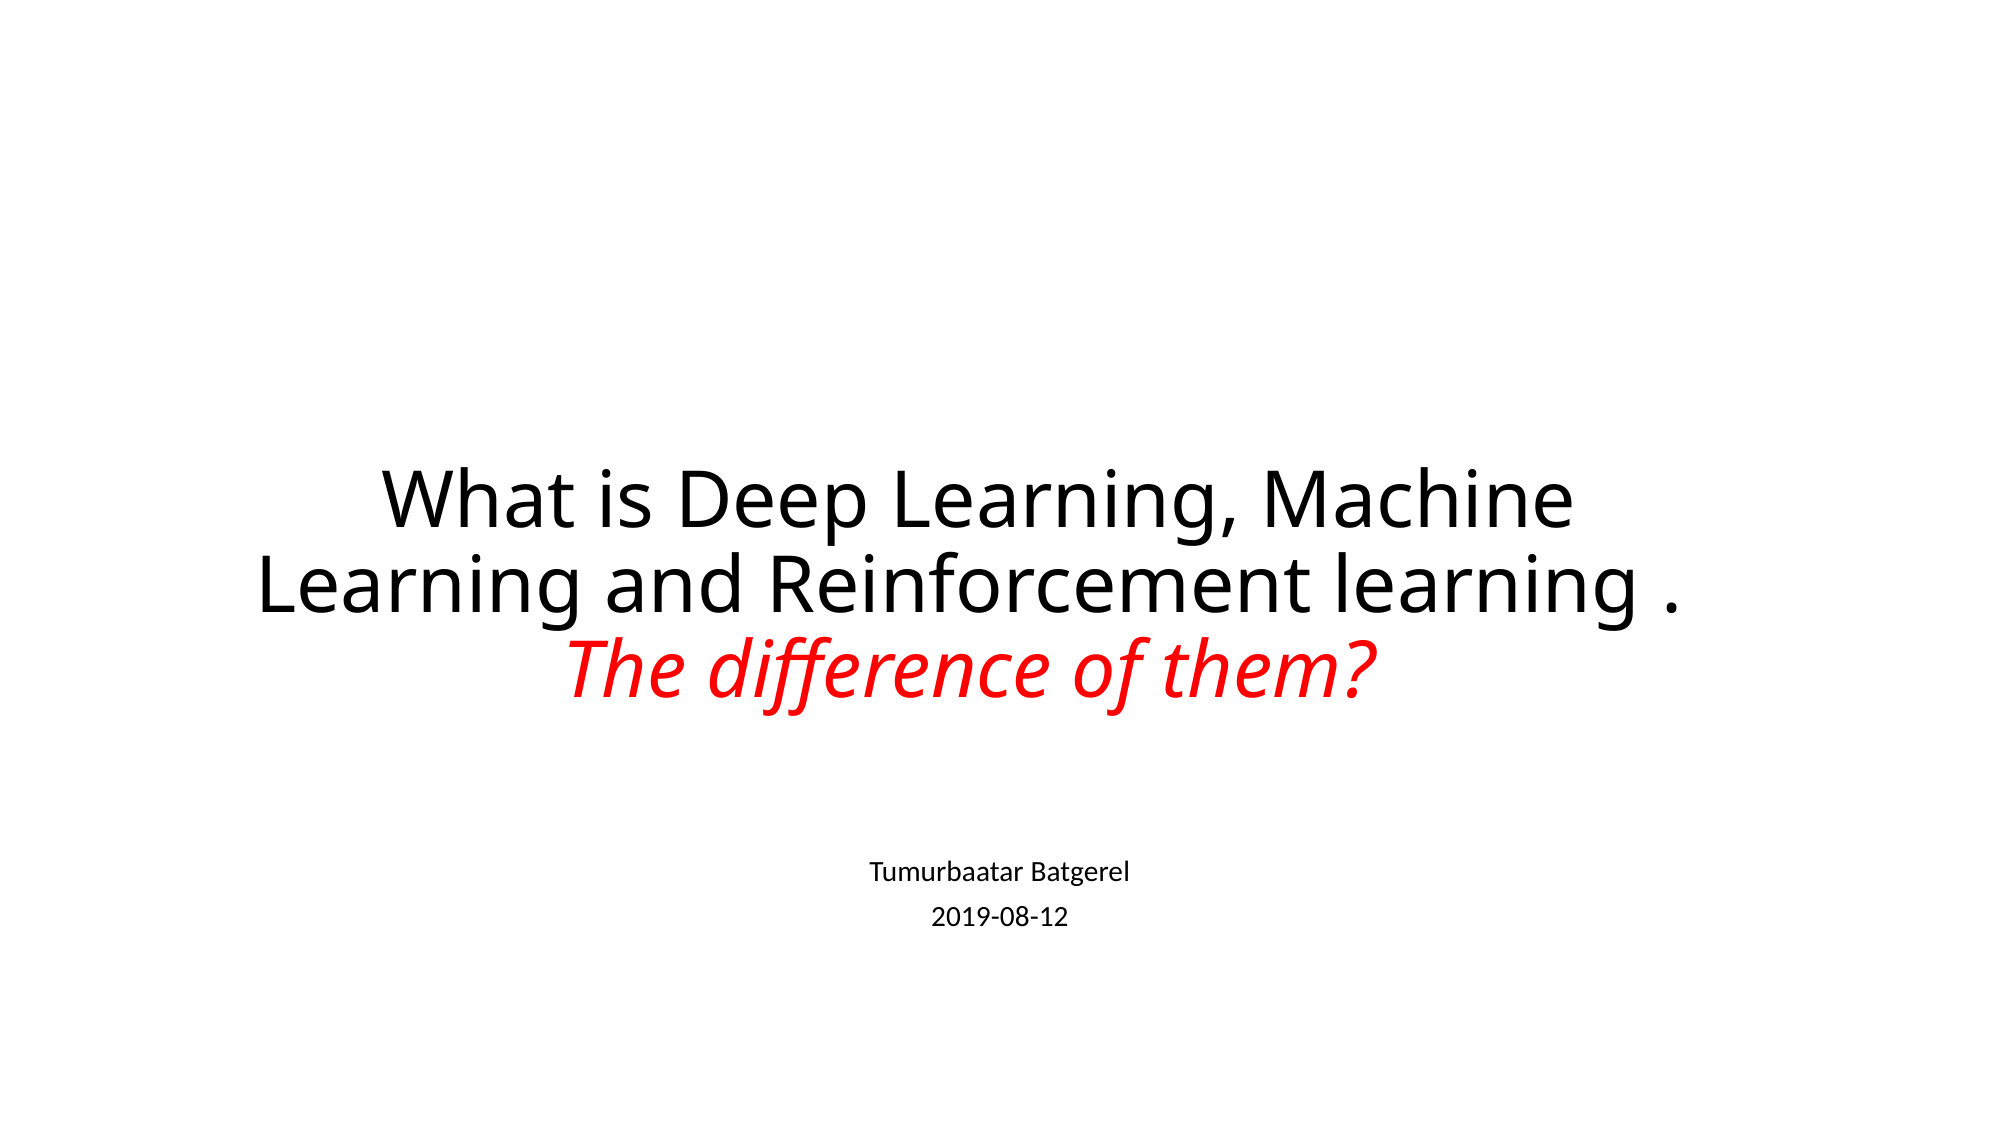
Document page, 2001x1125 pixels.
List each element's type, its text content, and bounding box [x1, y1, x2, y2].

subtitle Tumurbaatar Batgerel 2019-08-12 [249, 849, 1750, 941]
title What is Deep Learning, Machine Learning and Reinforcement learning . The difference of them? [229, 424, 1729, 817]
